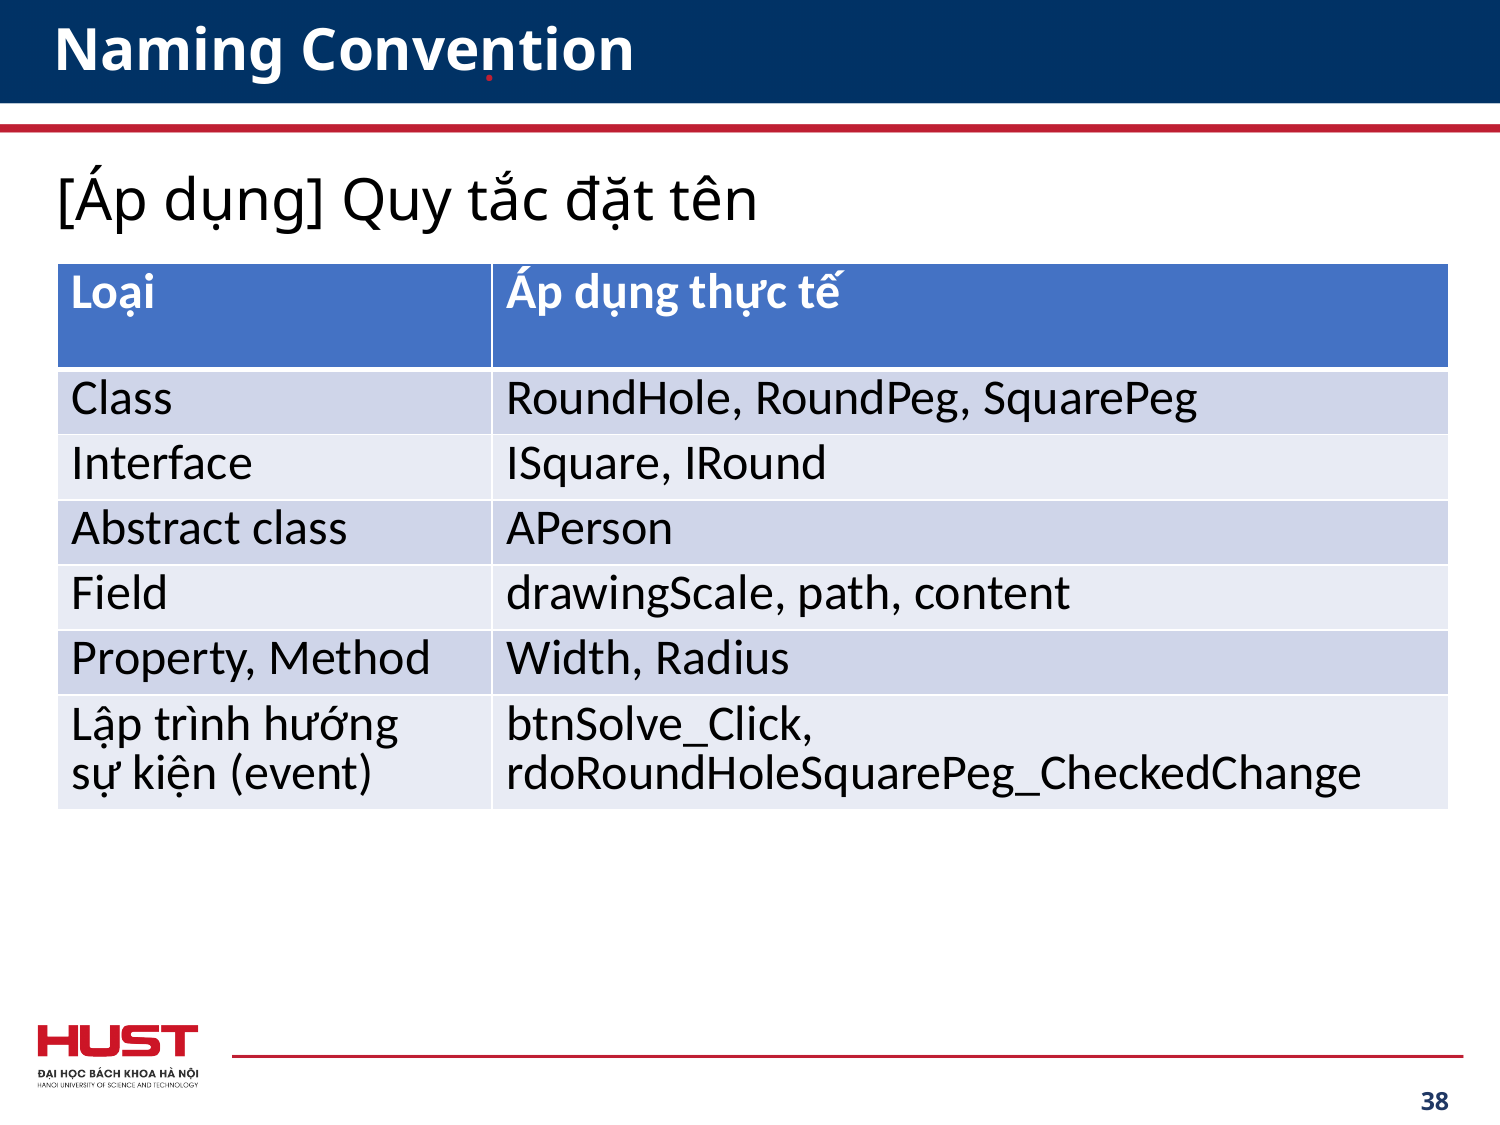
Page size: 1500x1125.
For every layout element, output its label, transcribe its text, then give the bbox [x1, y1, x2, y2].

table_cell Property, Method [58, 631, 491, 694]
table_cell Width, Radius [493, 631, 1448, 694]
table_cell Interface [58, 435, 491, 499]
table_cell ISquare, IRound [493, 435, 1448, 499]
table_cell APerson [493, 501, 1448, 564]
table_cell Lập trình hướng sự kiện (event) [58, 696, 491, 809]
table_cell drawingScale, path, content [493, 566, 1448, 629]
table_cell Class [58, 372, 491, 434]
table_cell Field [58, 566, 491, 629]
title Naming Convention [38, 12, 1462, 87]
list [Áp dụng] Quy tắc đặt tên [41, 162, 1464, 237]
table_cell Abstract class [58, 501, 491, 564]
slide_number 38 [1126, 1078, 1464, 1125]
picture [0, 0, 1500, 1125]
table_header Loại [58, 264, 491, 367]
table_cell btnSolve_Click, rdoRoundHoleSquarePeg_CheckedChange [493, 696, 1448, 809]
table_cell RoundHole, RoundPeg, SquarePeg [493, 372, 1448, 434]
table_header Áp dụng thực tế [493, 264, 1448, 367]
